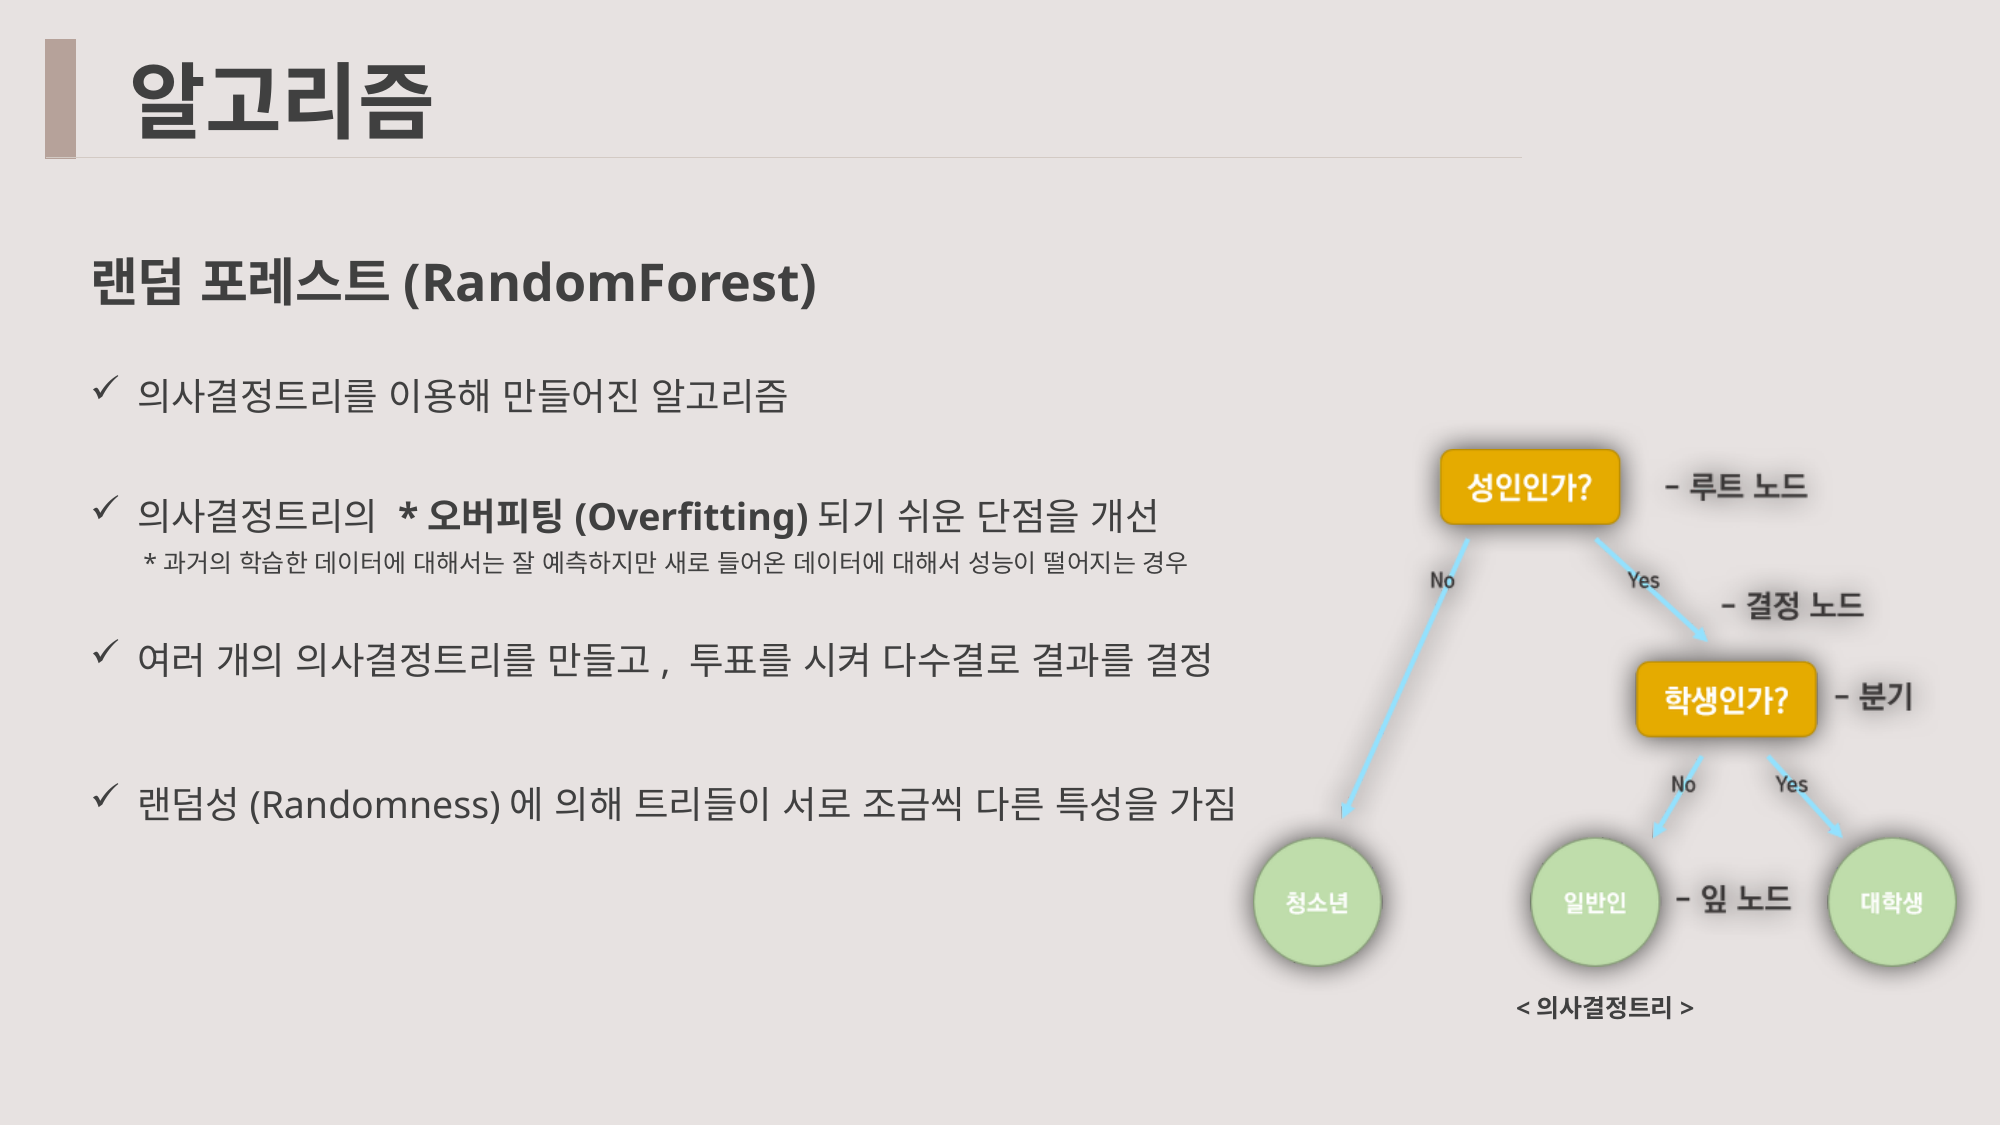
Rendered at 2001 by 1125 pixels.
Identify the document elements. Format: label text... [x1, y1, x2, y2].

text_box 의사결정트리를 이용해 만들어진 알고리즘 의사결정트리의 *오버피팅(Overfitting)되기 쉬운 단점을 개선 여러 개의 의사결정트리를 만들고, 투표를 시켜 다수결로 결과를 결정 랜덤성(Randomness)에 의해 트리들이 서로 조금씩 다른 특성을 가짐 [75, 338, 1843, 906]
text_box *과거의 학습한 데이터에 대해서는 잘 예측하지만 새로 들어온 데이터에 대해서 성능이 떨어지는 경우 [128, 539, 1221, 585]
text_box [45, 39, 1523, 158]
text_box <의사결정트리> [1253, 968, 1957, 1030]
text_box 랜덤 포레스트(RandomForest) [75, 241, 1072, 319]
picture [1253, 449, 1957, 968]
